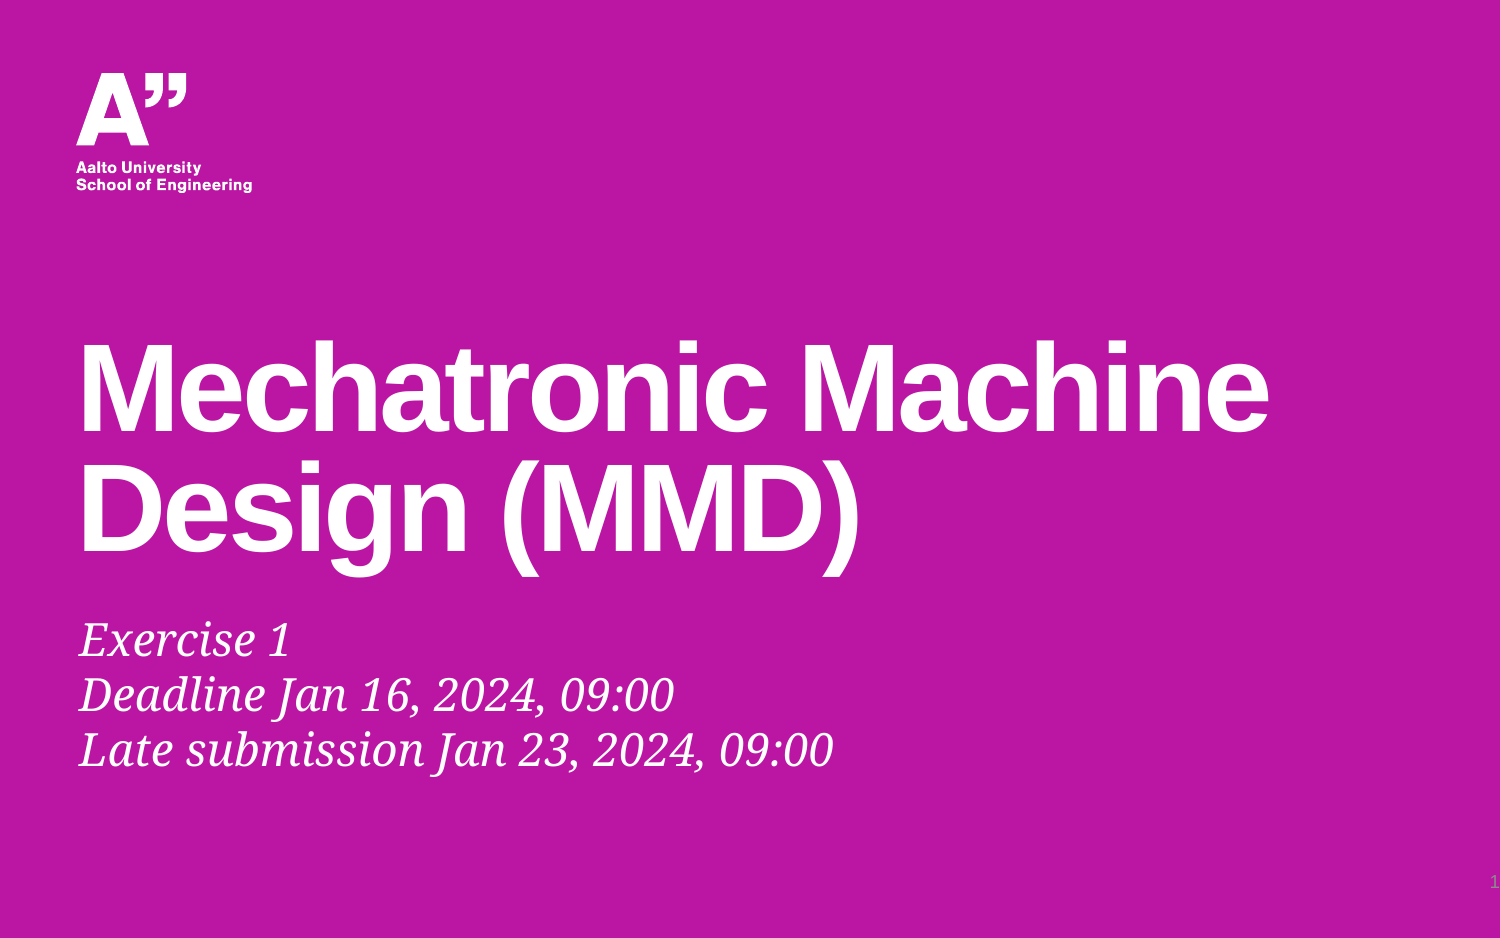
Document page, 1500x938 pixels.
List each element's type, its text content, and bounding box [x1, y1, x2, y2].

title Mechatronic Machine Design (MMD) [76, 232, 1424, 576]
subtitle Exercise 1 Deadline Jan 16, 2024, 09:00 Late submission Jan 23, 2024, 09:00 [79, 610, 1329, 893]
slide_number 1 [906, 870, 1500, 893]
